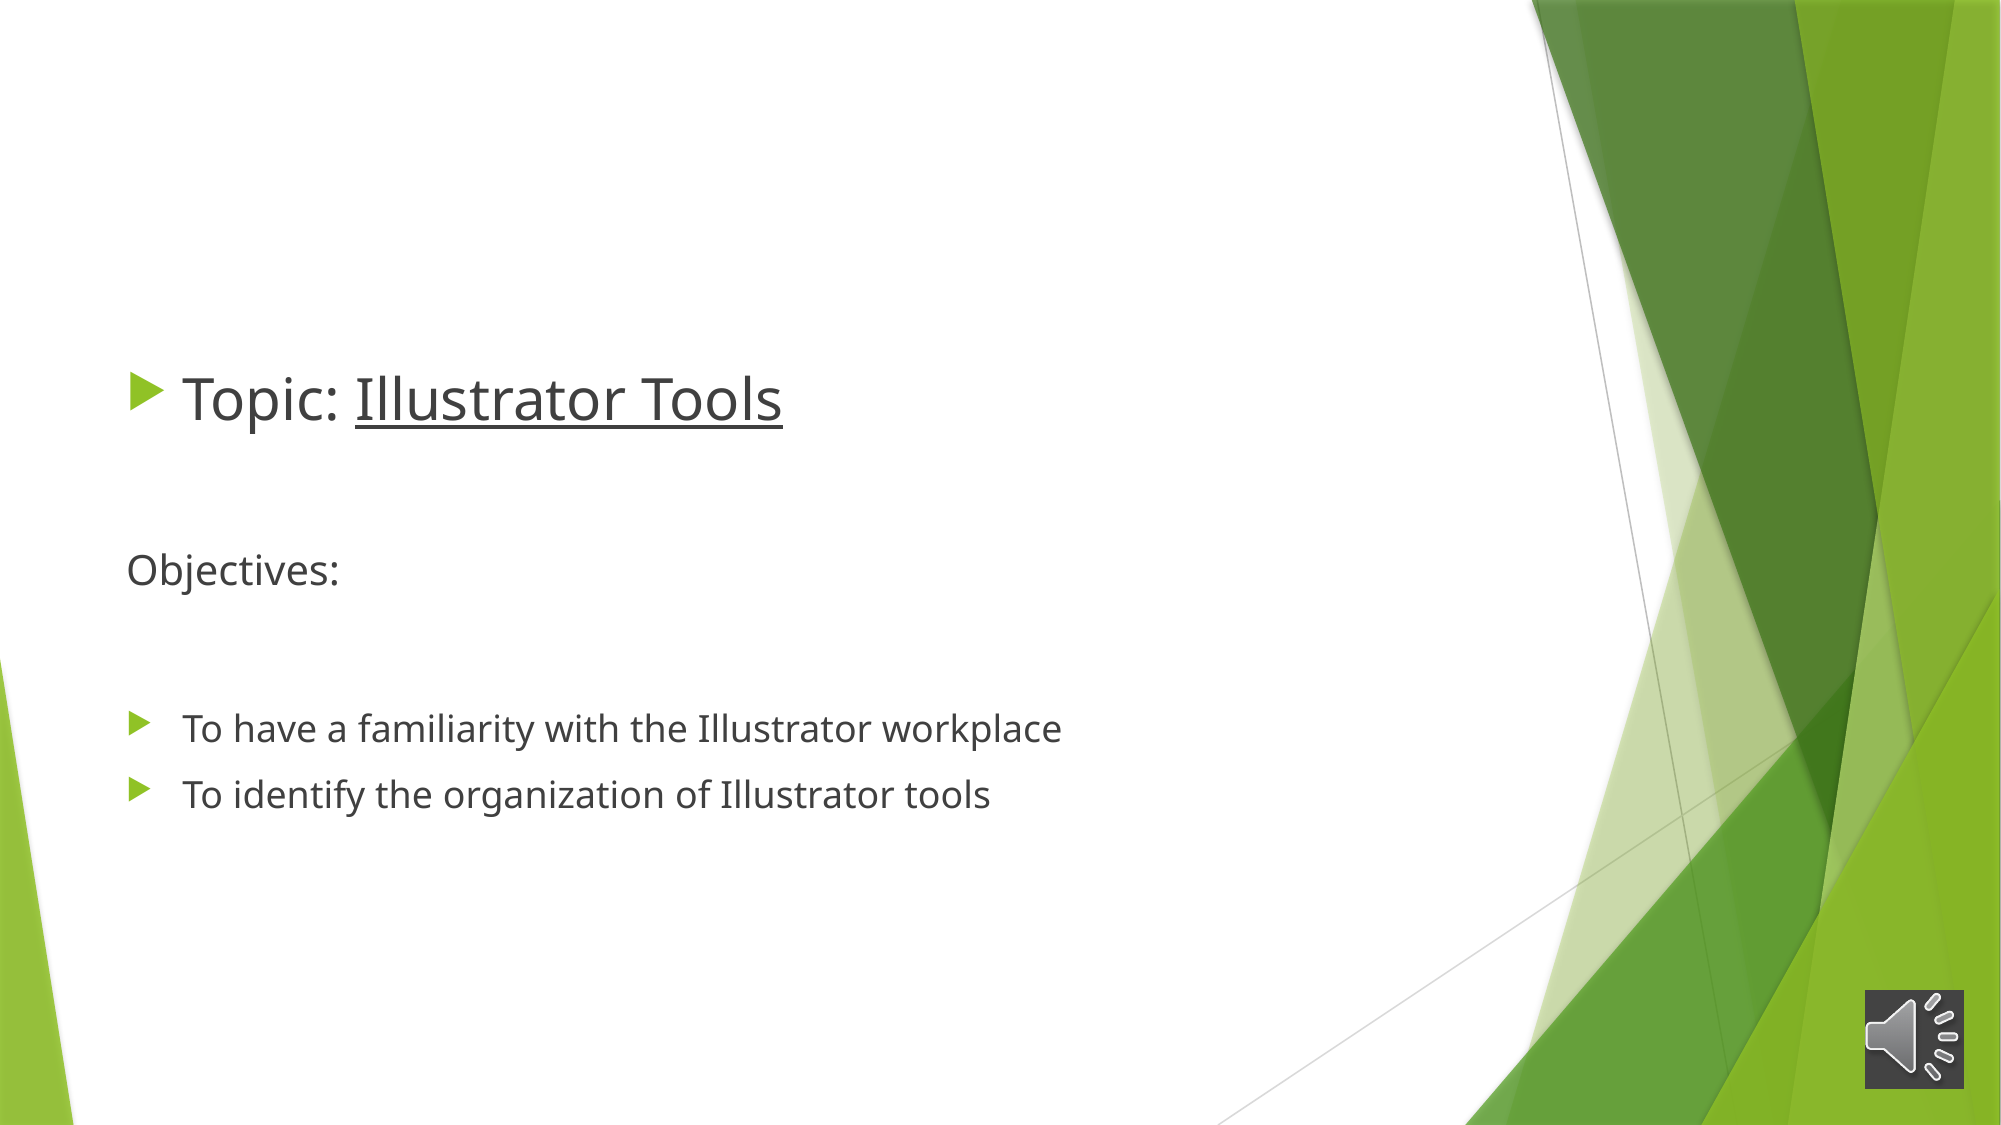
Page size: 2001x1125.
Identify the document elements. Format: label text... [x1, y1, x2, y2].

picture [1864, 989, 1966, 1091]
list Topic: Illustrator Tools Objectives: To have a familiarity with the Illustrator workplace To identify the organization of Illustrator tools [111, 354, 1522, 992]
